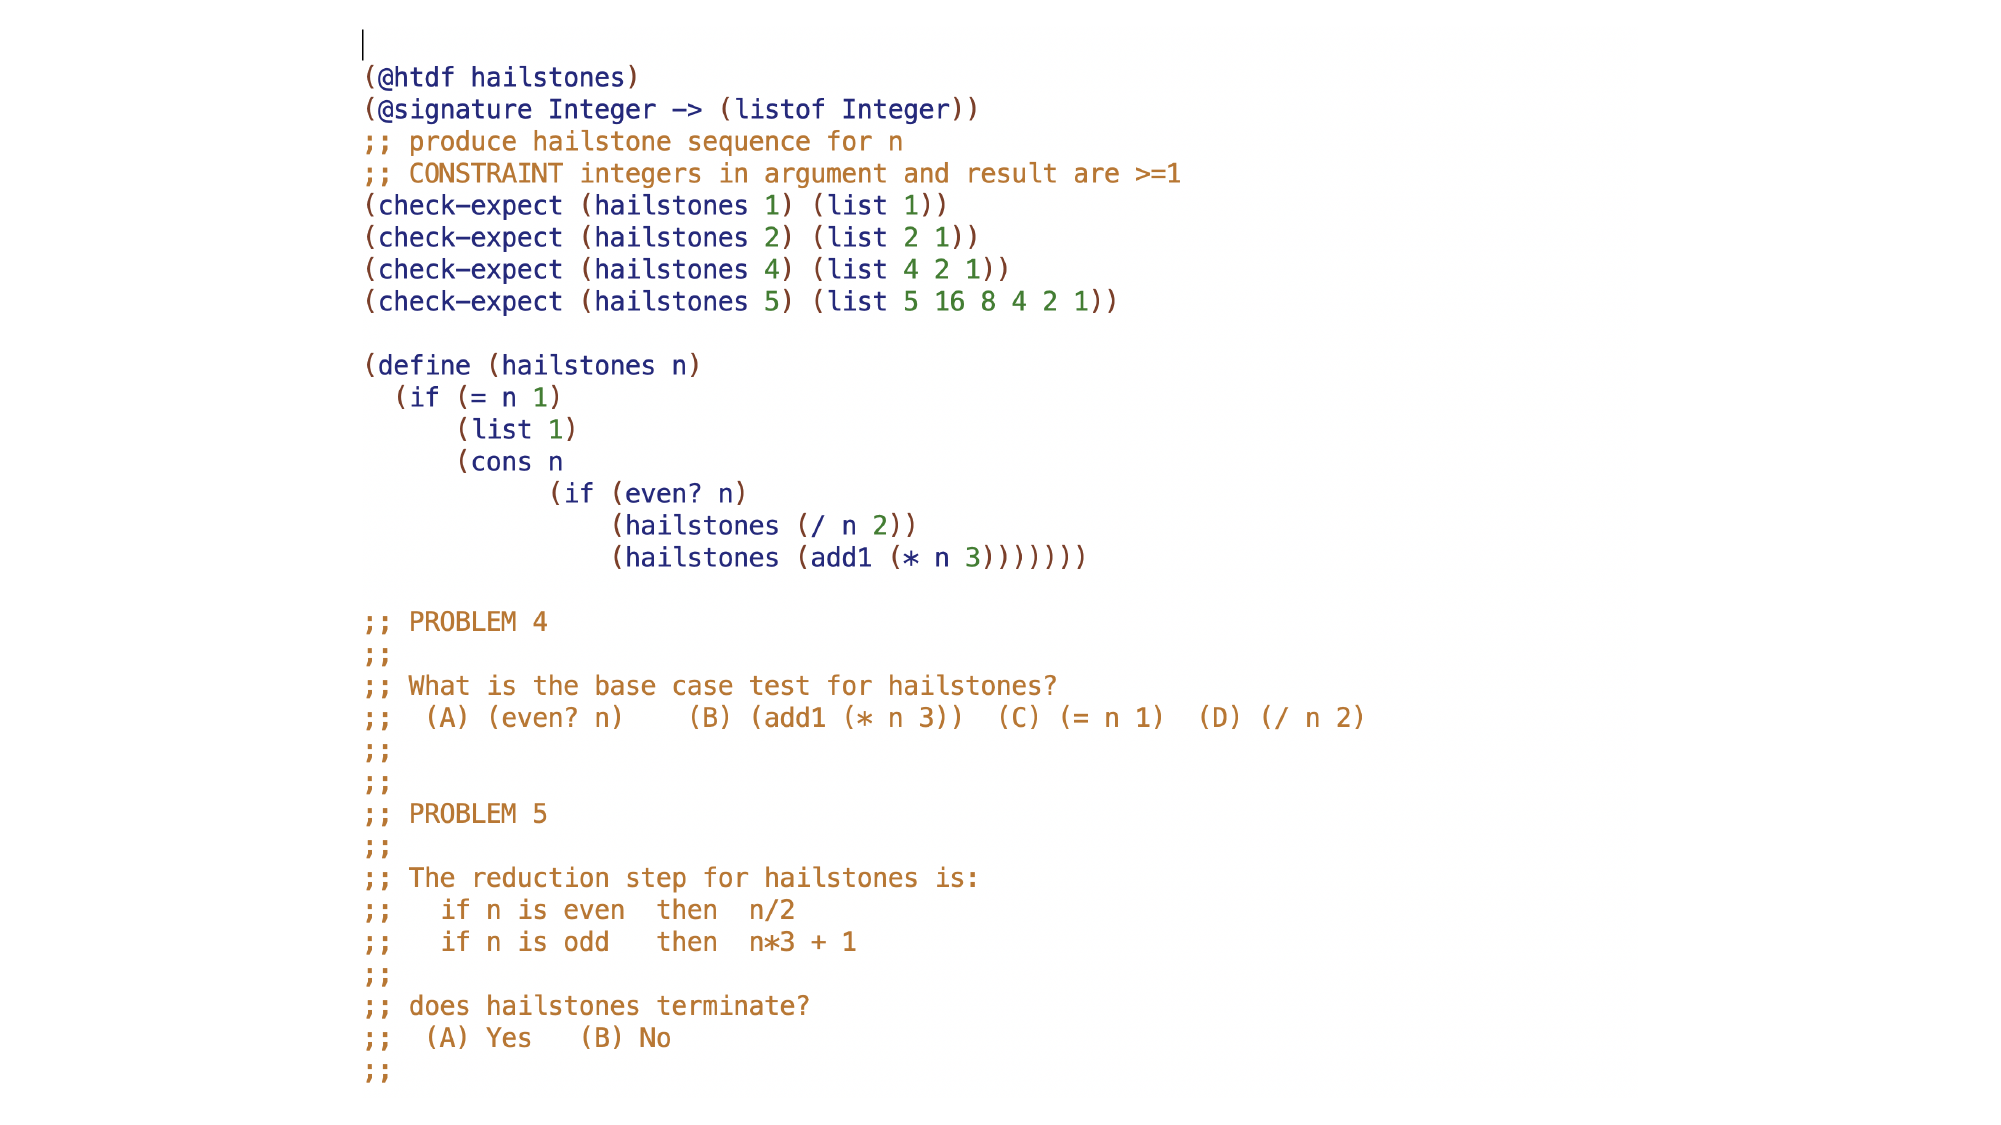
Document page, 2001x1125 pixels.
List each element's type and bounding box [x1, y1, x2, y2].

picture [362, 26, 1638, 1098]
